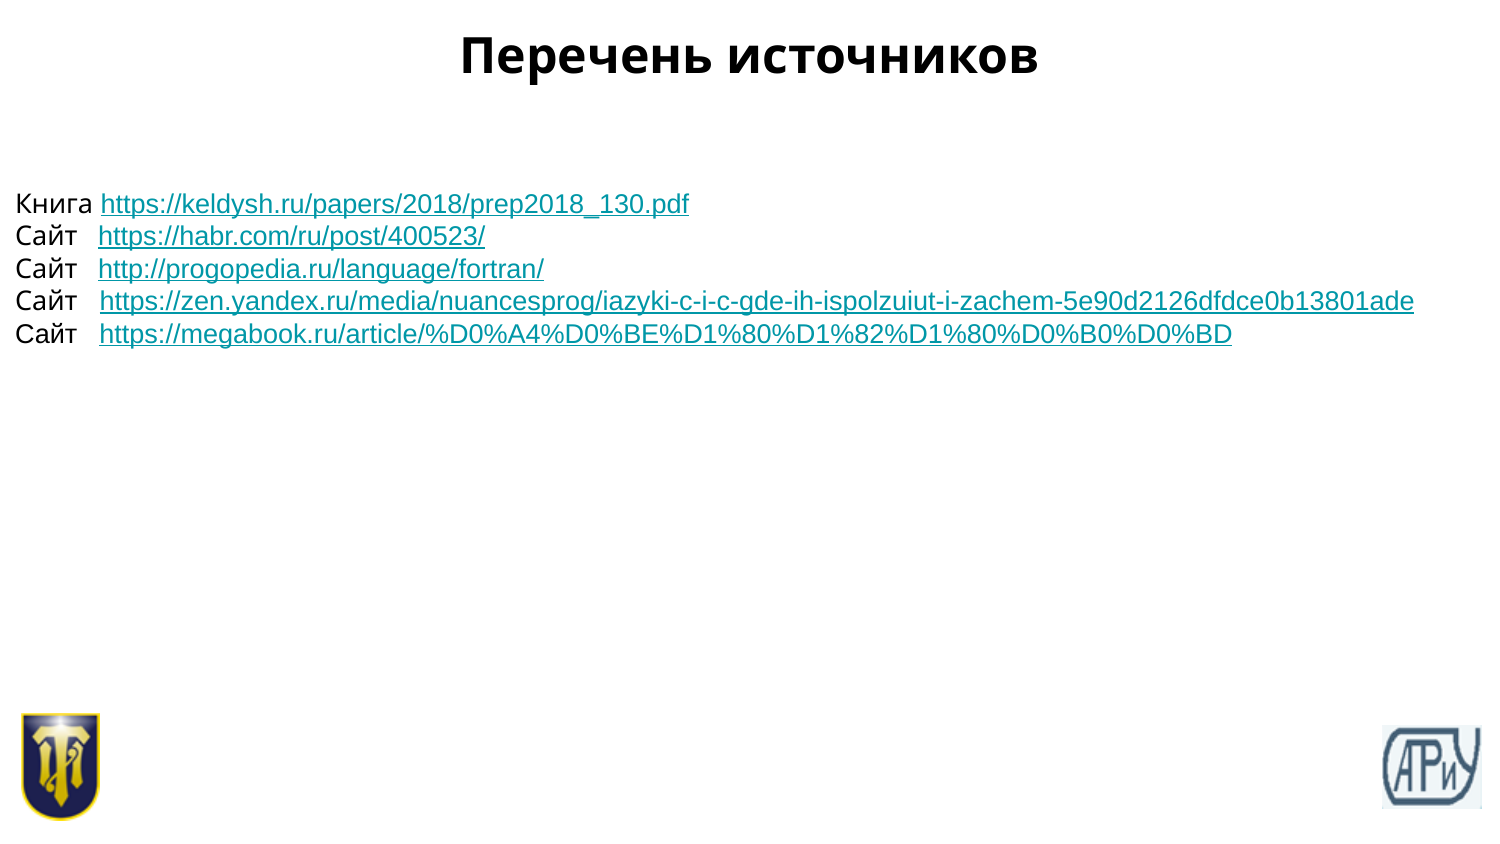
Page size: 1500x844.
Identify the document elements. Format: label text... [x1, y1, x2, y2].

text_box Книга https://keldysh.ru/papers/2018/prep2018_130.pdf Сайт https://habr.com/ru/post/400523/ Сайт http://progopedia.ru/language/fortran/ Сайт https://zen.yandex.ru/media/nuancesprog/iazyki-c-i-c-gde-ih-ispolzuiut-i-zachem-5e90d2126dfdce0b13801ade Сайт https://megabook.ru/article/%D0%A4%D0%BE%D1%80%D1%82%D1%80%D0%B0%D0%BD [0, 171, 1500, 714]
text_box Перечень источников [0, 0, 1500, 107]
picture [1381, 725, 1483, 809]
picture [21, 713, 100, 821]
